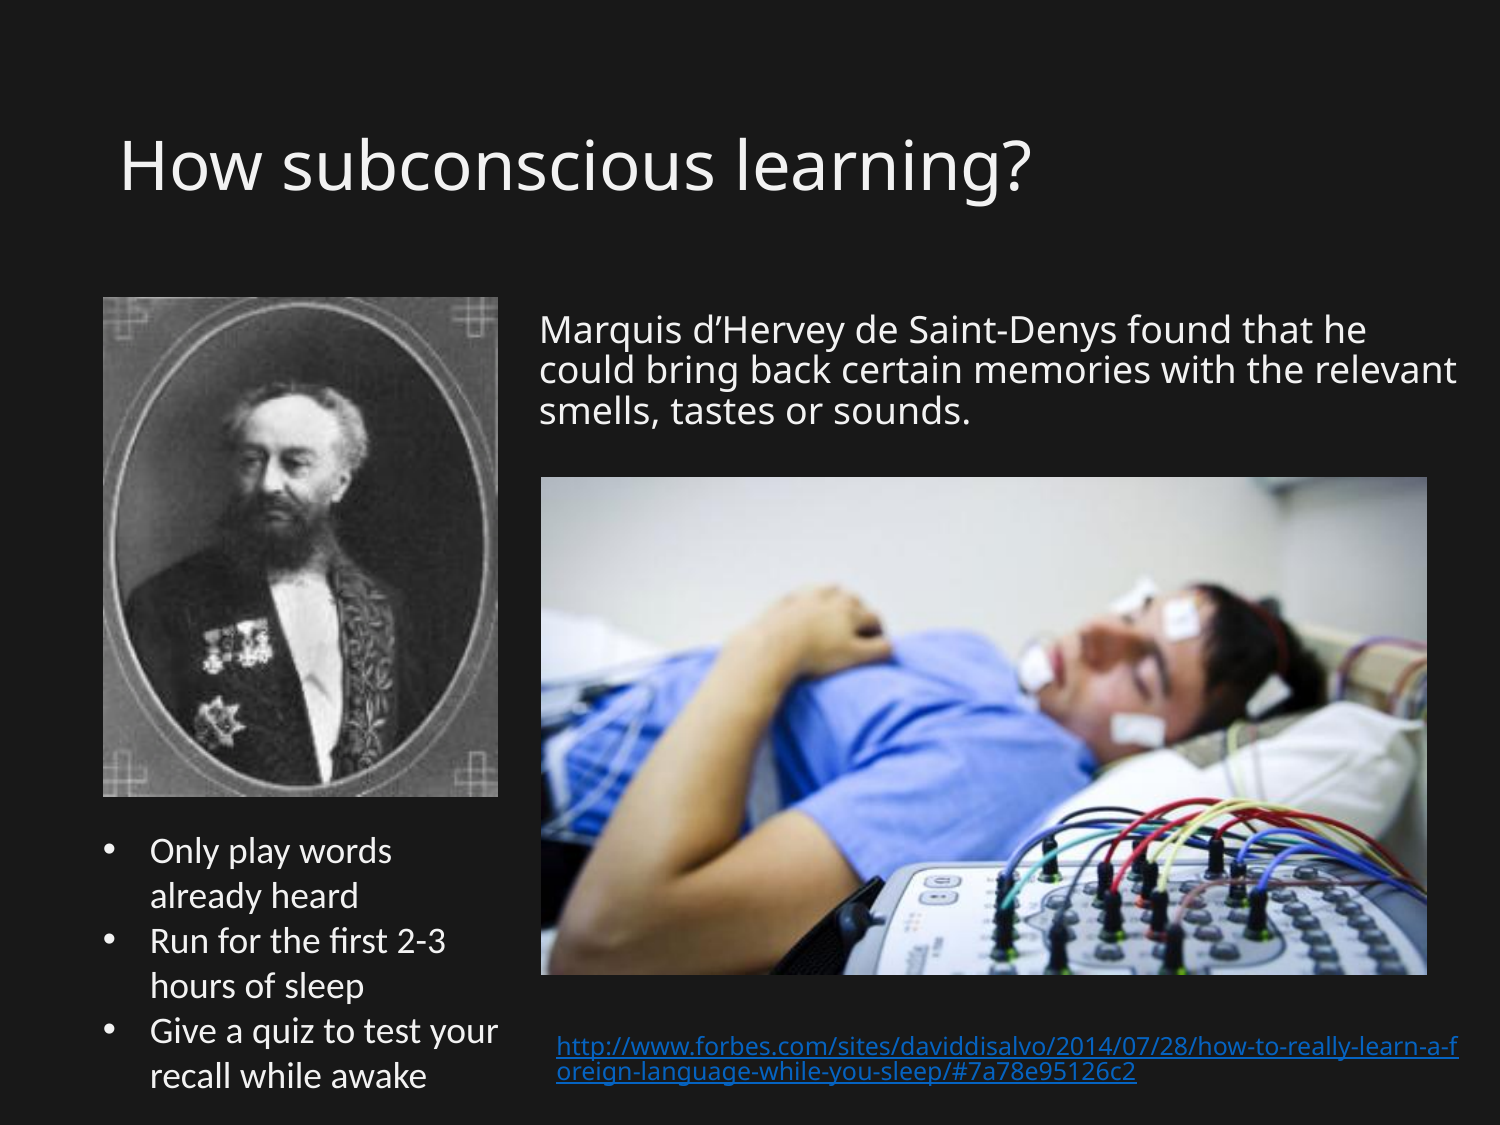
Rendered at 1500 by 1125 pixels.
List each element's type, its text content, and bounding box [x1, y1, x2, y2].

picture [541, 477, 1427, 975]
title How subconscious learning? [103, 59, 1397, 278]
list Marquis d’Hervey de Saint-Denys found that he could bring back certain memories with the relevant smells, tastes or sounds. [523, 303, 1475, 468]
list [103, 297, 498, 797]
text_box http://www.forbes.com/sites/daviddisalvo/2014/07/28/how-to-really-learn-a-foreign-language-while-you-sleep/#7a78e95126c2 [541, 1022, 1475, 1072]
text_box Only play words already heard Run for the first 2-3 hours of sleep Give a quiz to test your recall while awake [88, 818, 524, 1104]
